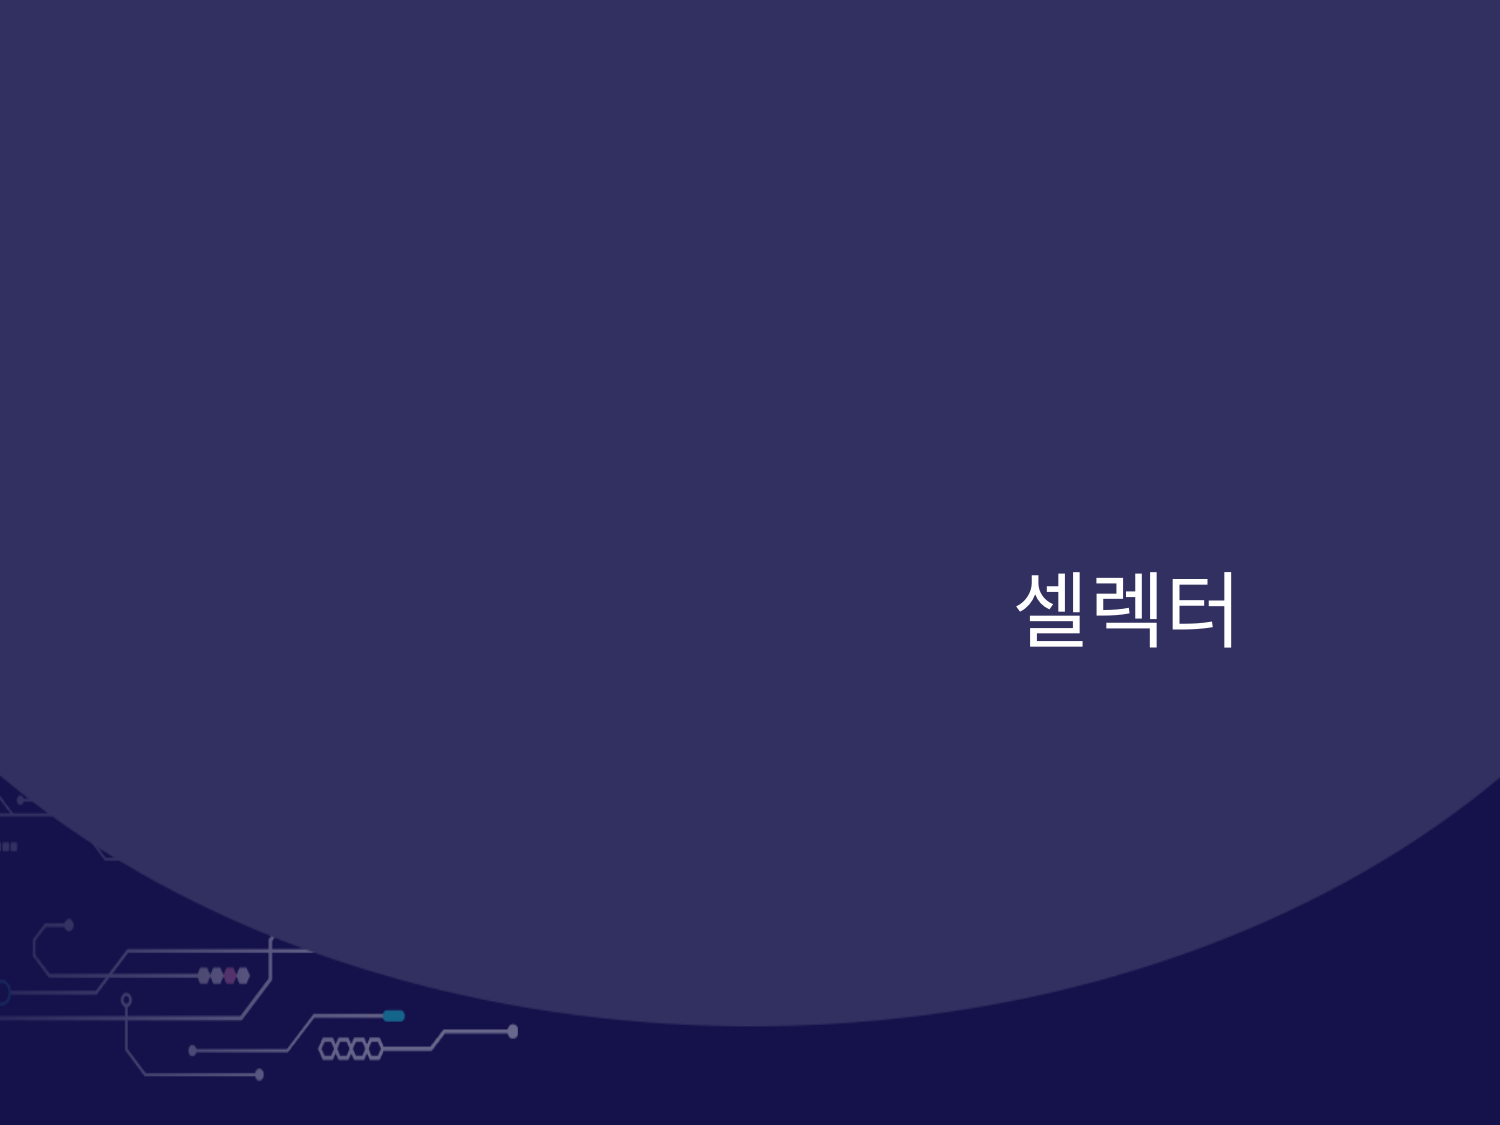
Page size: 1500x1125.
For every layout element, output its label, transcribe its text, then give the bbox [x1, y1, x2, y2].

text_box 셀렉터 [997, 550, 1364, 666]
picture [0, 0, 1500, 1125]
